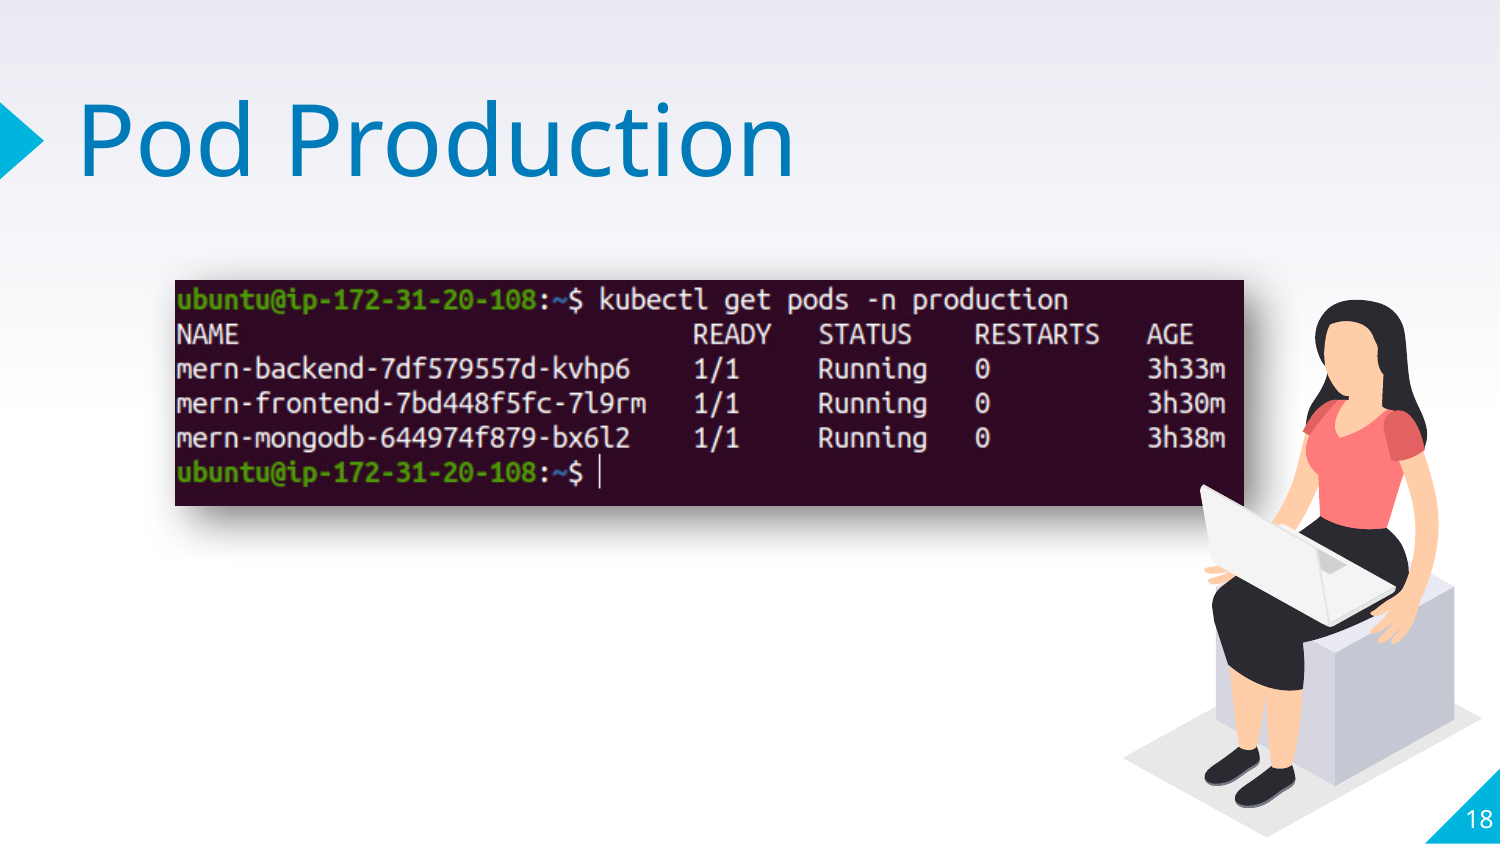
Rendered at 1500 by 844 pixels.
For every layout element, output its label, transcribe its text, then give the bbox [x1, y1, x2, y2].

picture [175, 280, 1244, 506]
picture [1481, 838, 1490, 844]
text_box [1122, 299, 1483, 838]
title Pod Production [75, 99, 1279, 277]
slide_number ‹#› [1488, 760, 1494, 838]
